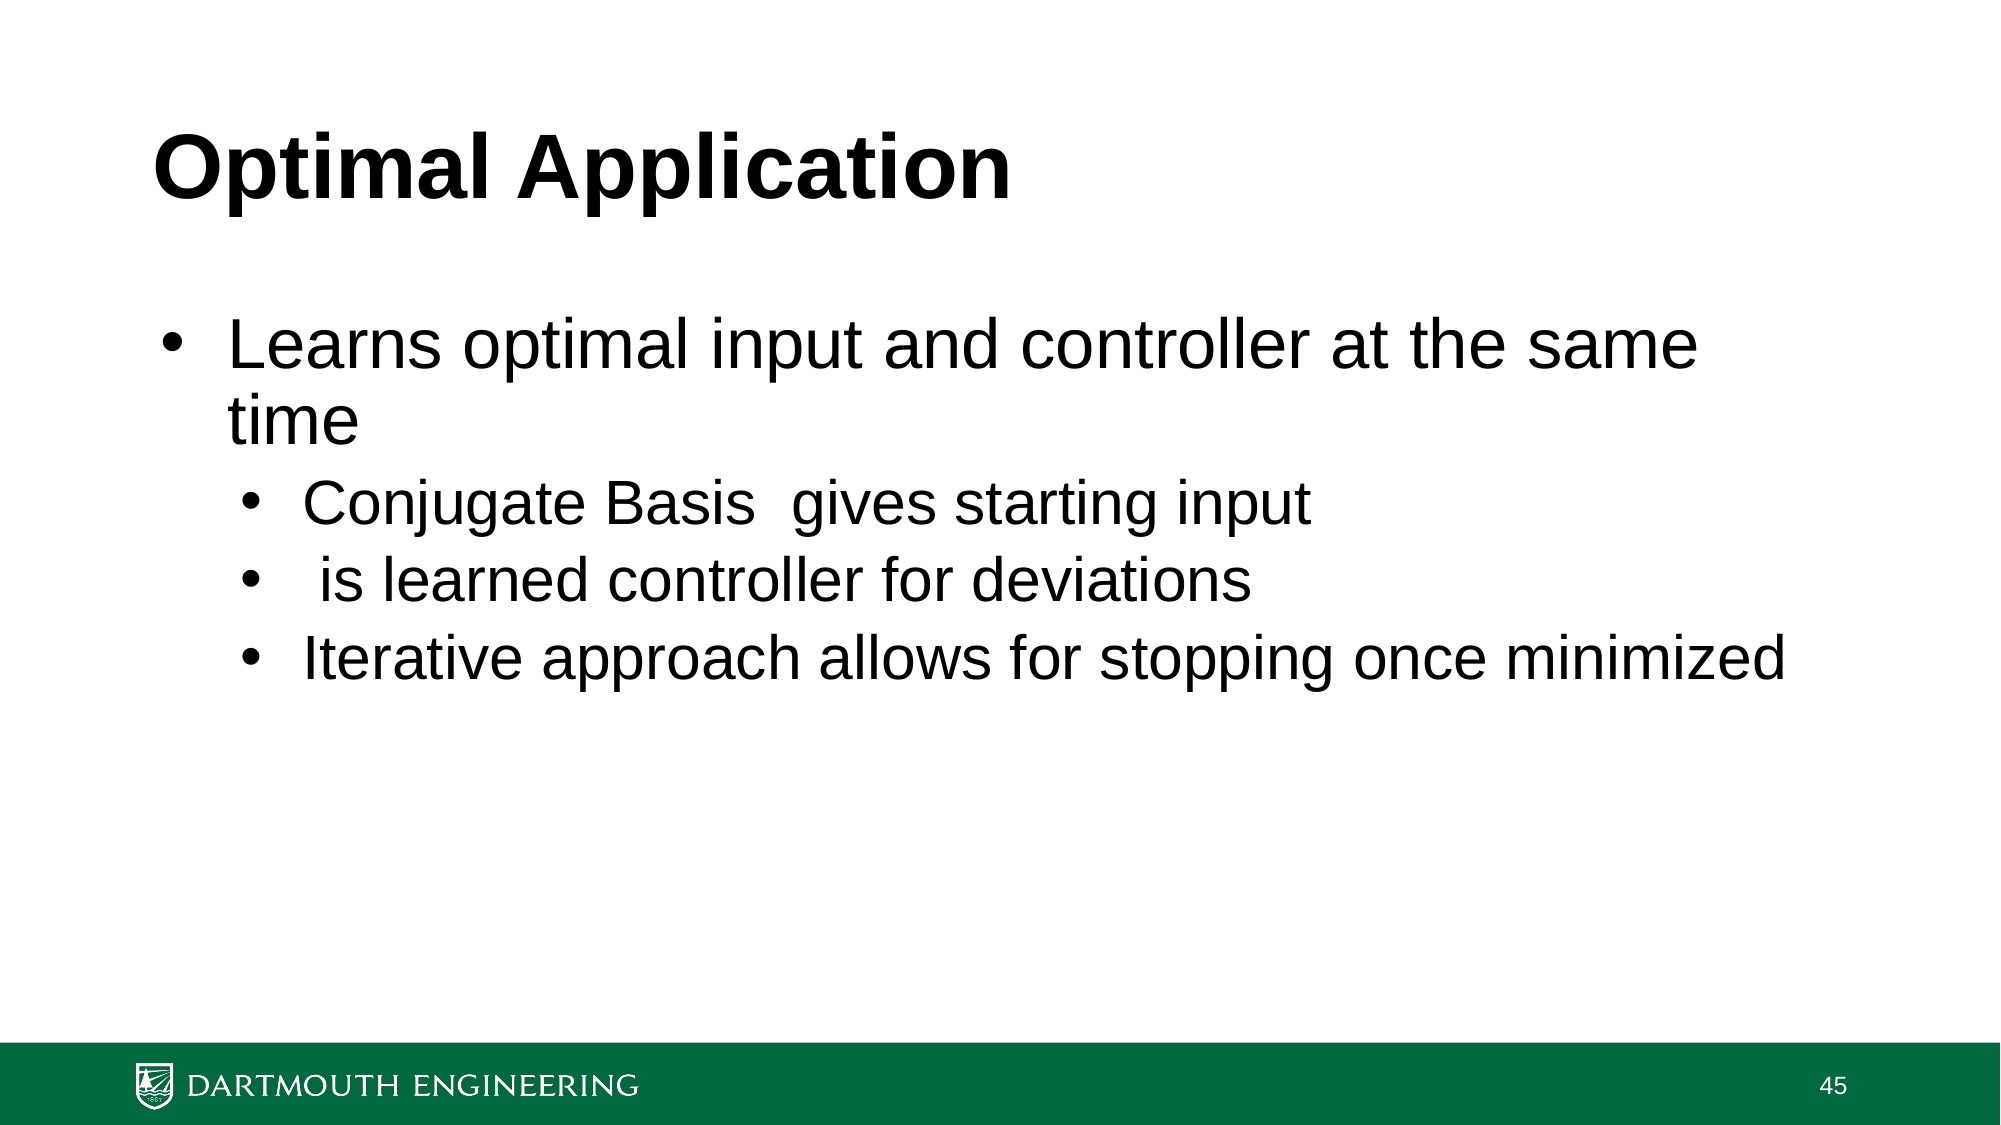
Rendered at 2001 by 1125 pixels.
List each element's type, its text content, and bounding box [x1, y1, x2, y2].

picture [136, 1063, 639, 1110]
slide_number 45 [1780, 1054, 1863, 1115]
title Optimal Application [137, 59, 1863, 278]
